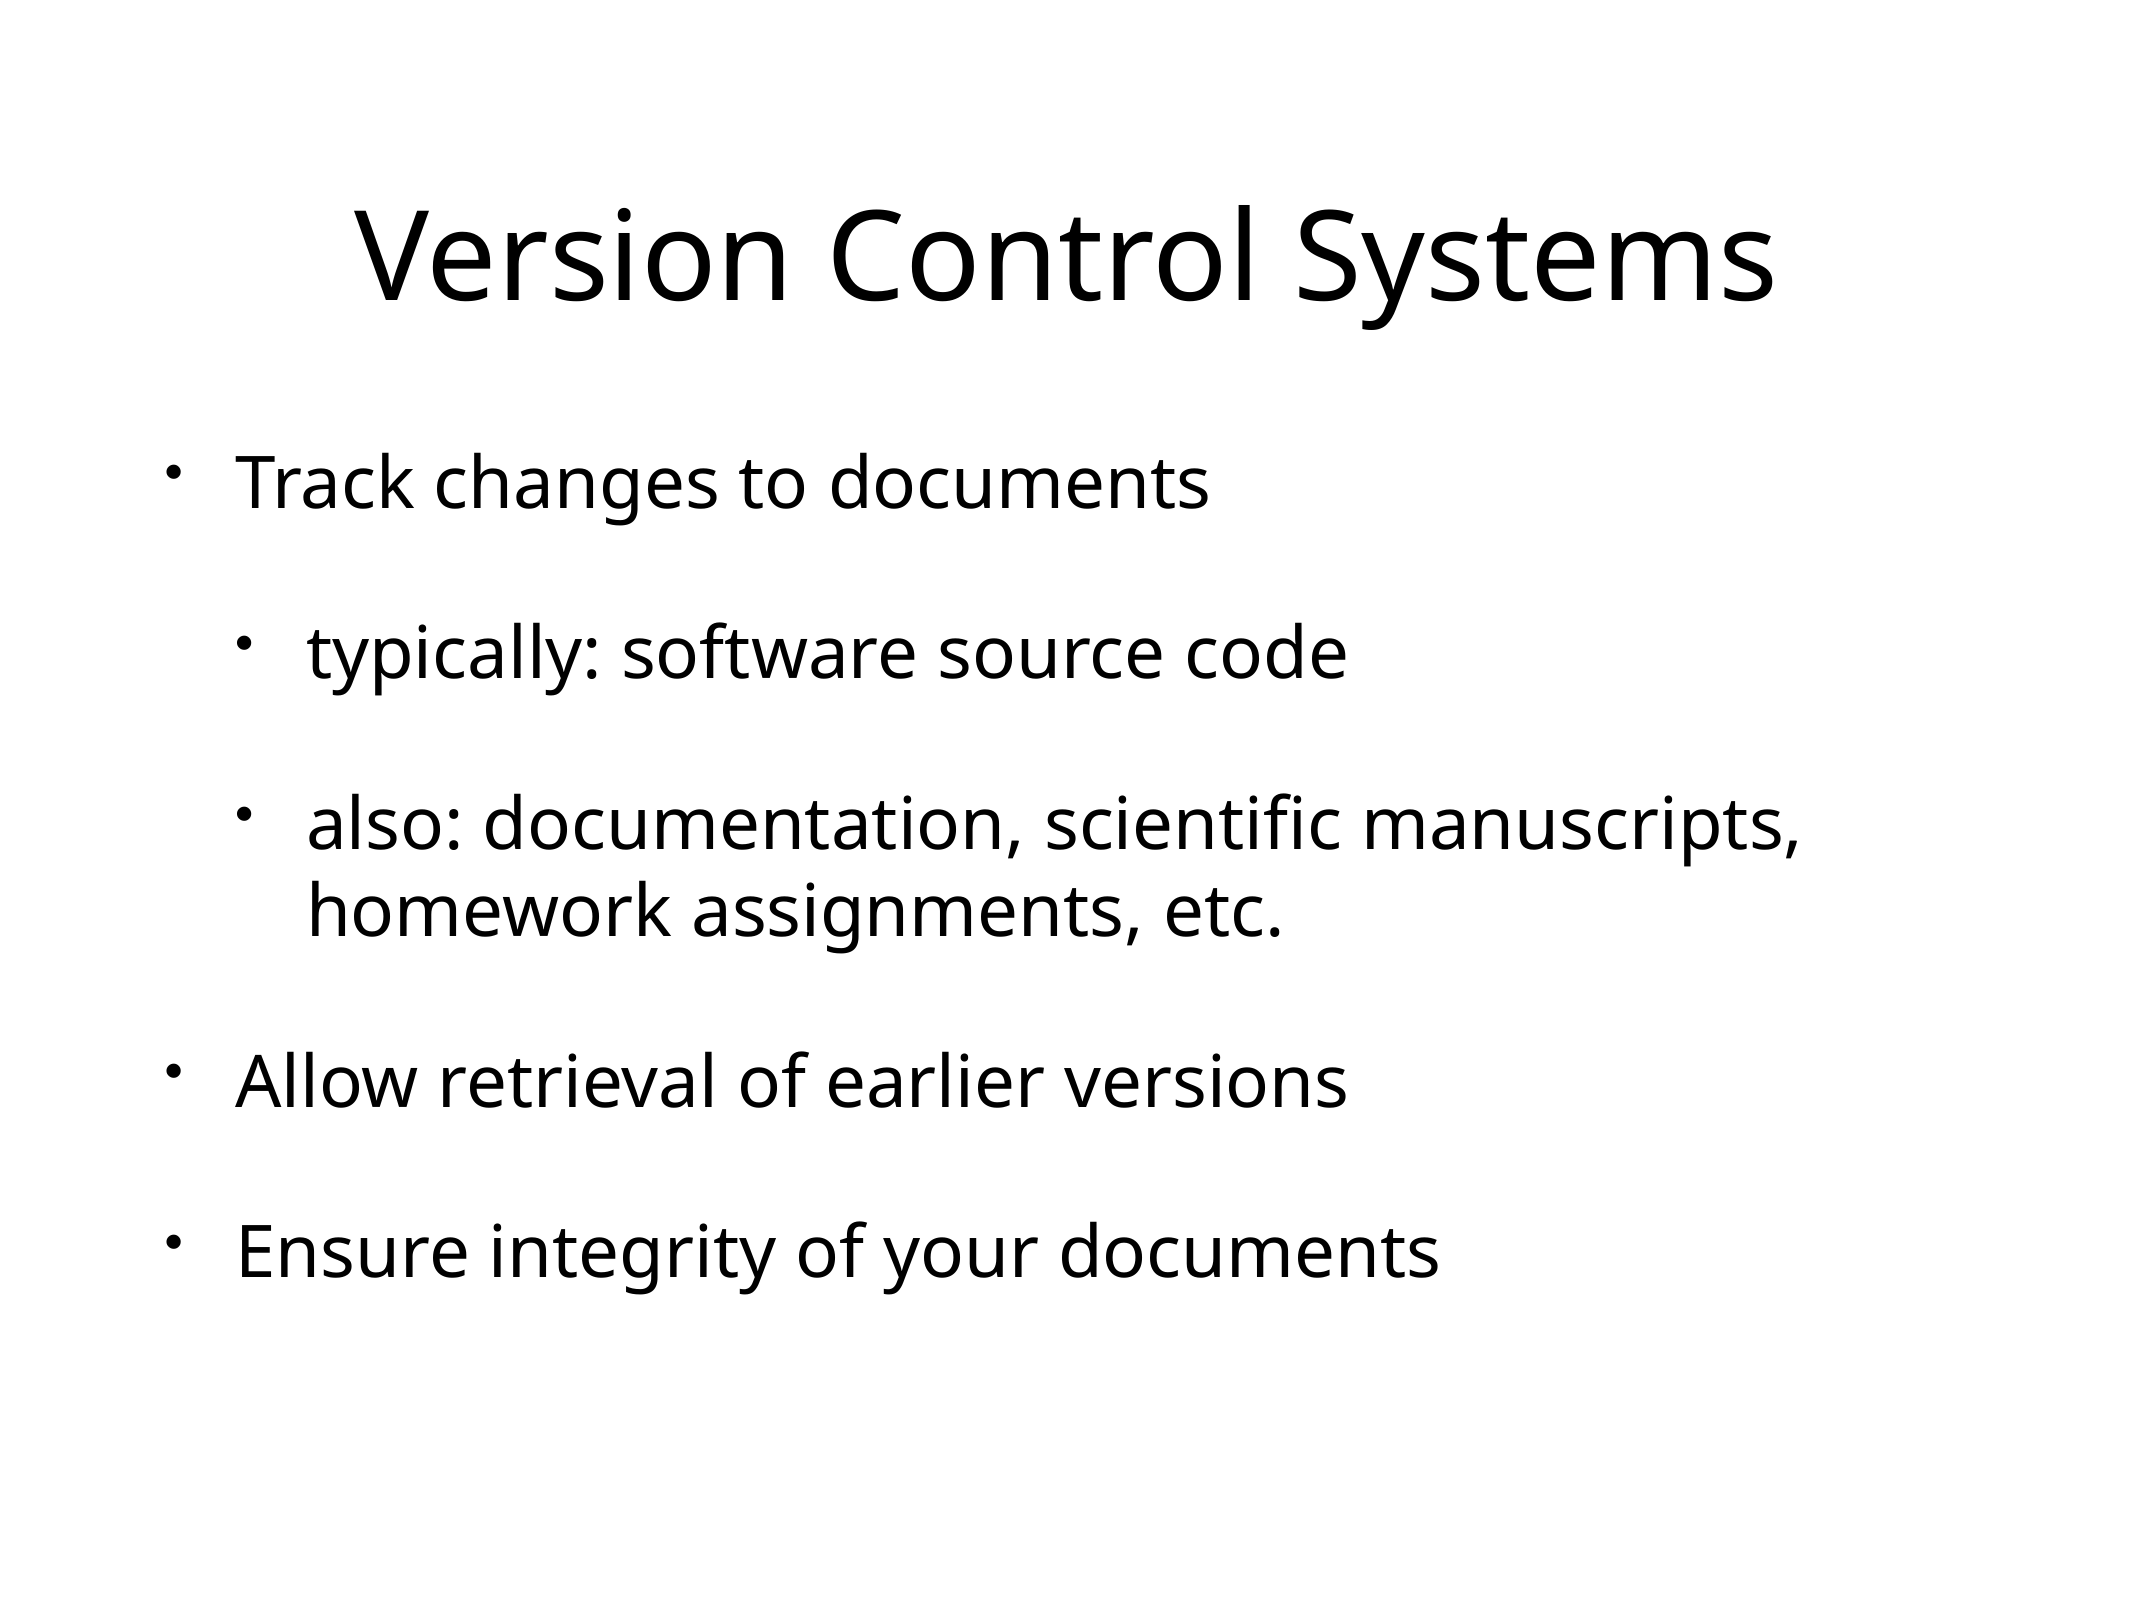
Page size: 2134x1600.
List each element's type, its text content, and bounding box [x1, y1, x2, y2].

list Track changes to documents typically: software source code also: documentation, scientific manuscripts, homework assignments, etc. Allow retrieval of earlier versions Ensure integrity of your documents [155, 426, 1978, 1459]
title Version Control Systems [155, 72, 1978, 426]
